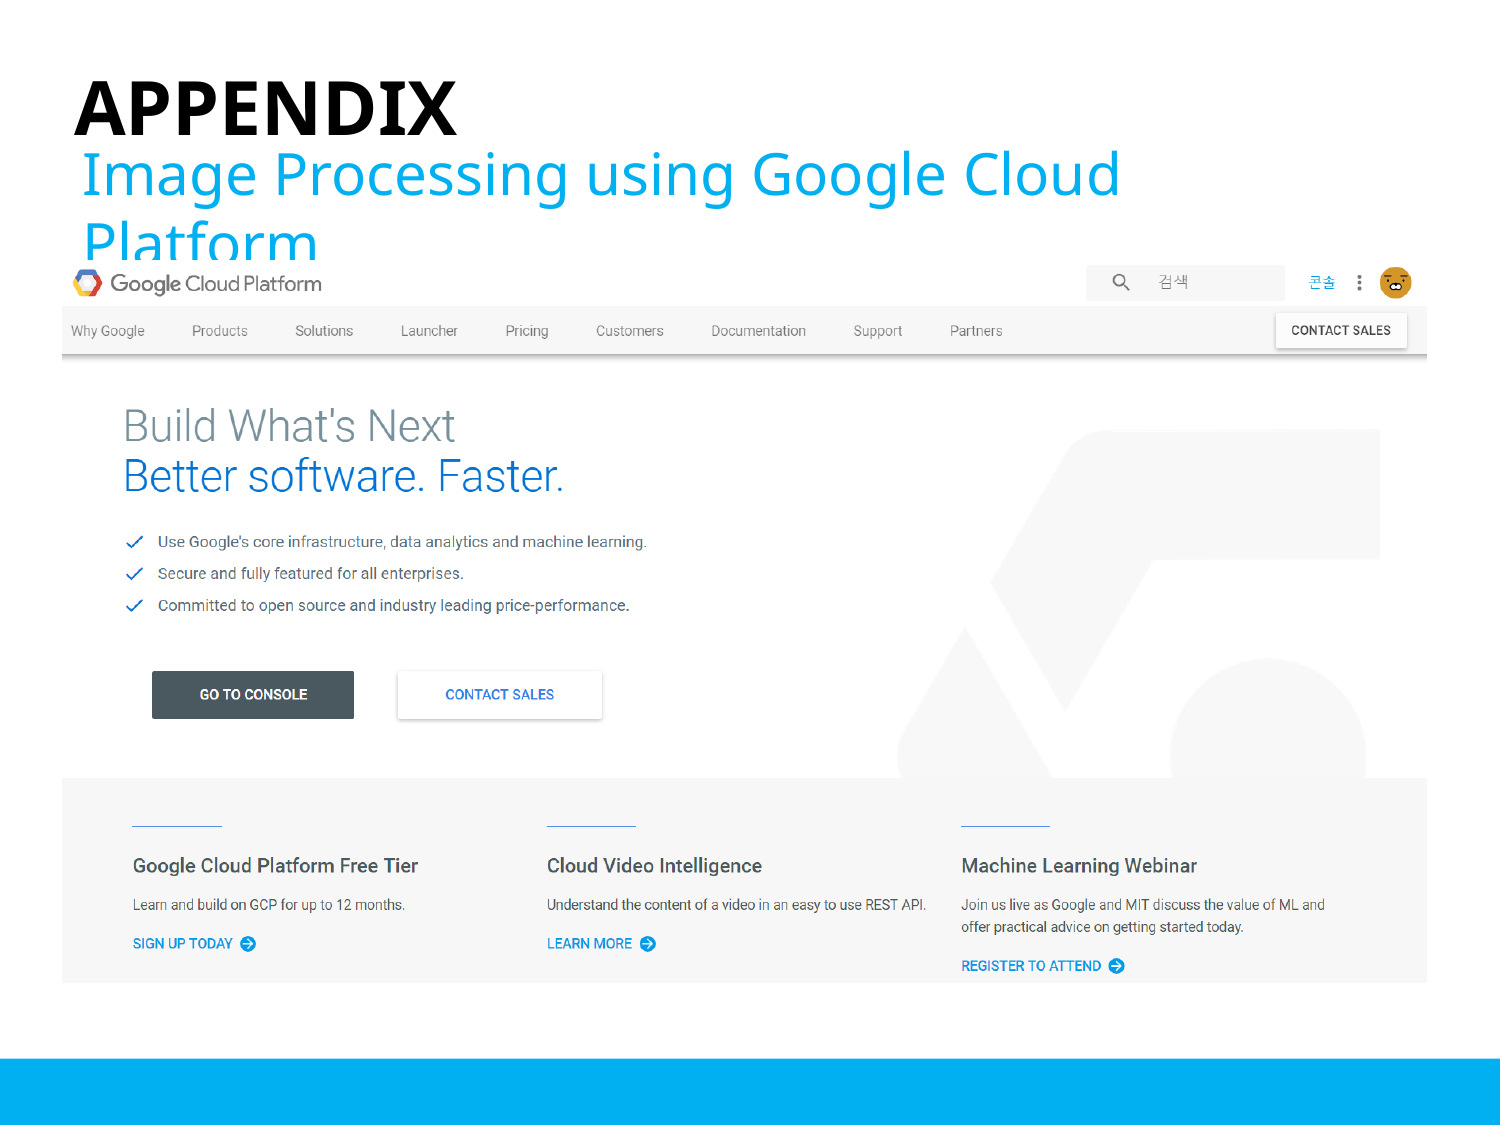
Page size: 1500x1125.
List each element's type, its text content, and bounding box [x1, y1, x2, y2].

text_box [0, 1058, 1500, 1125]
text_box Image Processing using Google Cloud Platform [67, 154, 1388, 258]
picture [62, 259, 1427, 984]
text_box APPENDIX [59, 52, 473, 158]
